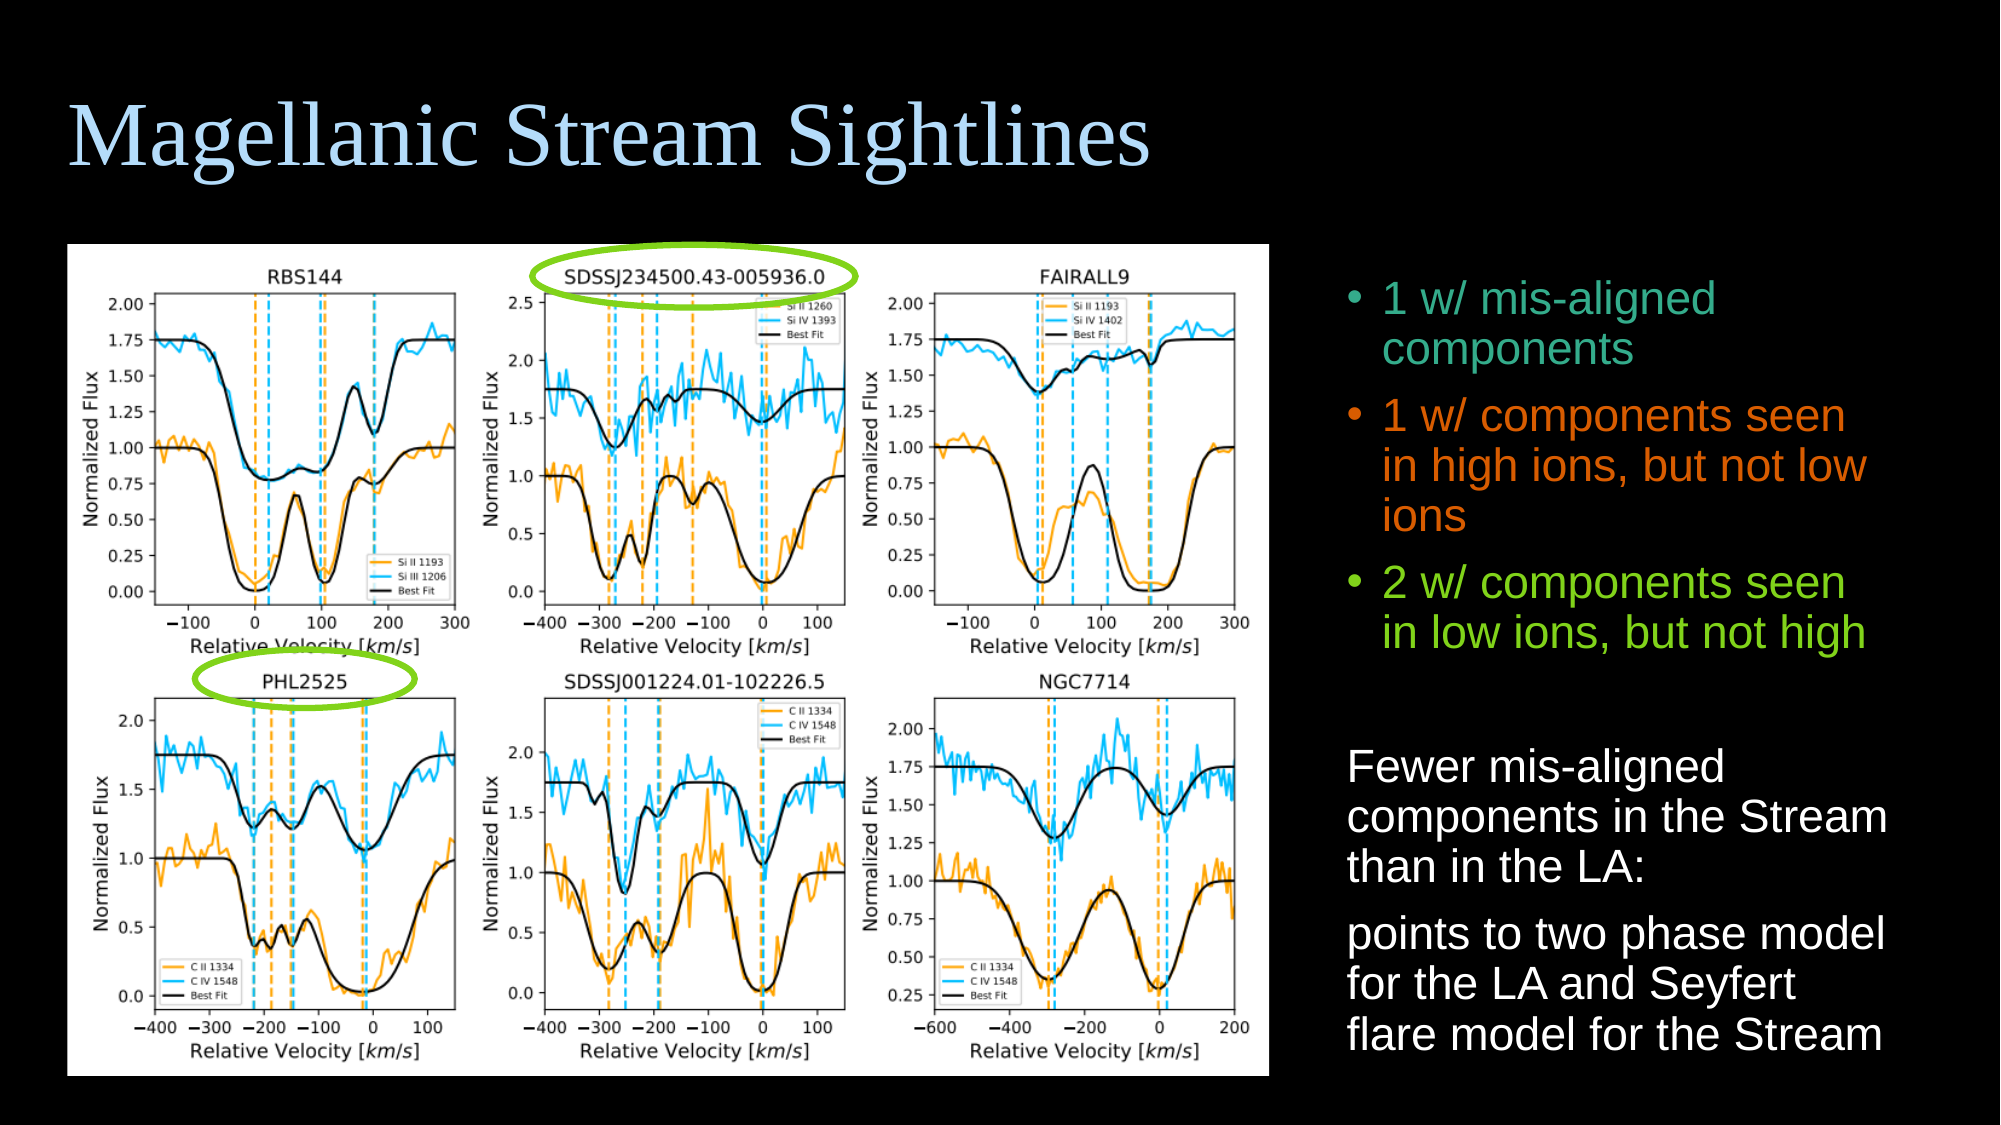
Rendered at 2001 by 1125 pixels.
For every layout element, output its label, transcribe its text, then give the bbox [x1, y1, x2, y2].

list 1 w/ mis-aligned components 1 w/ components seen in high ions, but not low ions 2 w/ components seen in low ions, but not high Fewer mis-aligned components in the Stream than in the LA: points to two phase model for the LA and Seyfert flare model for the Stream [1331, 266, 1909, 1098]
picture [67, 244, 1270, 1076]
title Magellanic Stream Sightlines [52, 27, 1778, 245]
